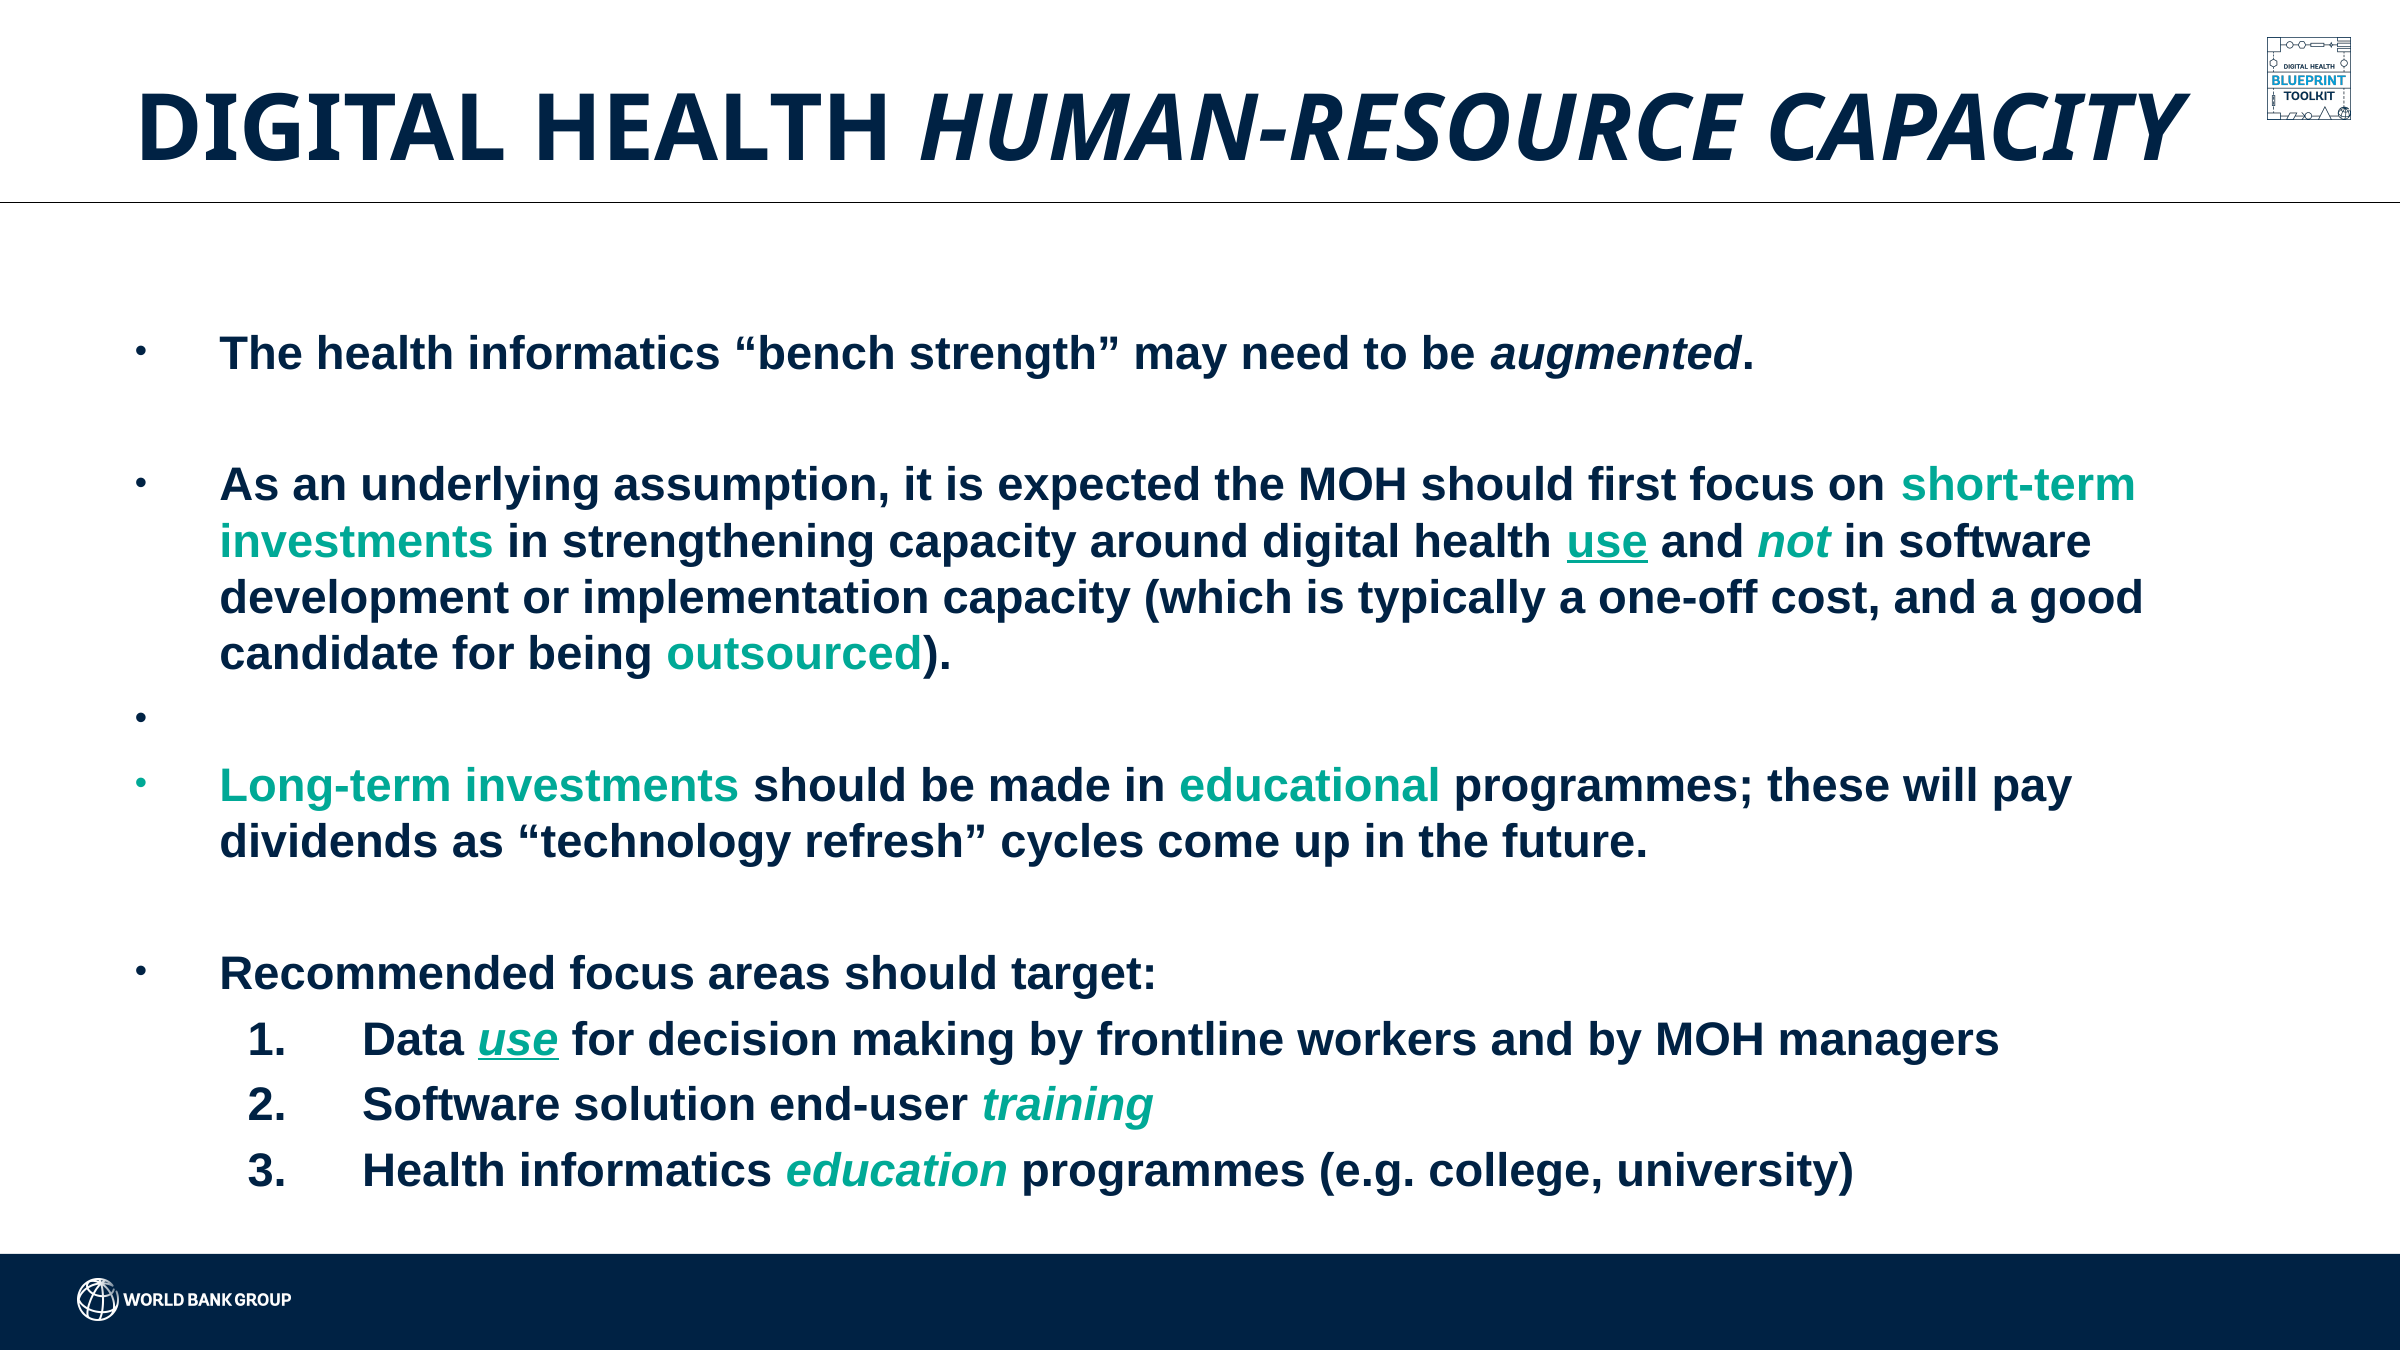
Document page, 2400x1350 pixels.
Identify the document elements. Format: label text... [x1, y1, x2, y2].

list The health informatics “bench strength” may need to be augmented. As an underlying assumption, it is expected the MOH should first focus on short-term investments in strengthening capacity around digital health use and not in software development or implementation capacity (which is typically a one-off cost, and a good candidate for being outsourced). Long-term investments should be made in educational programmes; these will pay dividends as “technology refresh” cycles come up in the future. Recommended focus areas should target: Data use for decision making by frontline workers and by MOH managers Software solution end-user training Health informatics education programmes (e.g. college, university) [120, 315, 2280, 1206]
picture [2267, 37, 2351, 120]
picture [77, 1278, 291, 1321]
title DIGITAL HEALTH HUMAN-RESOURCE CAPACITY [120, 59, 2299, 285]
